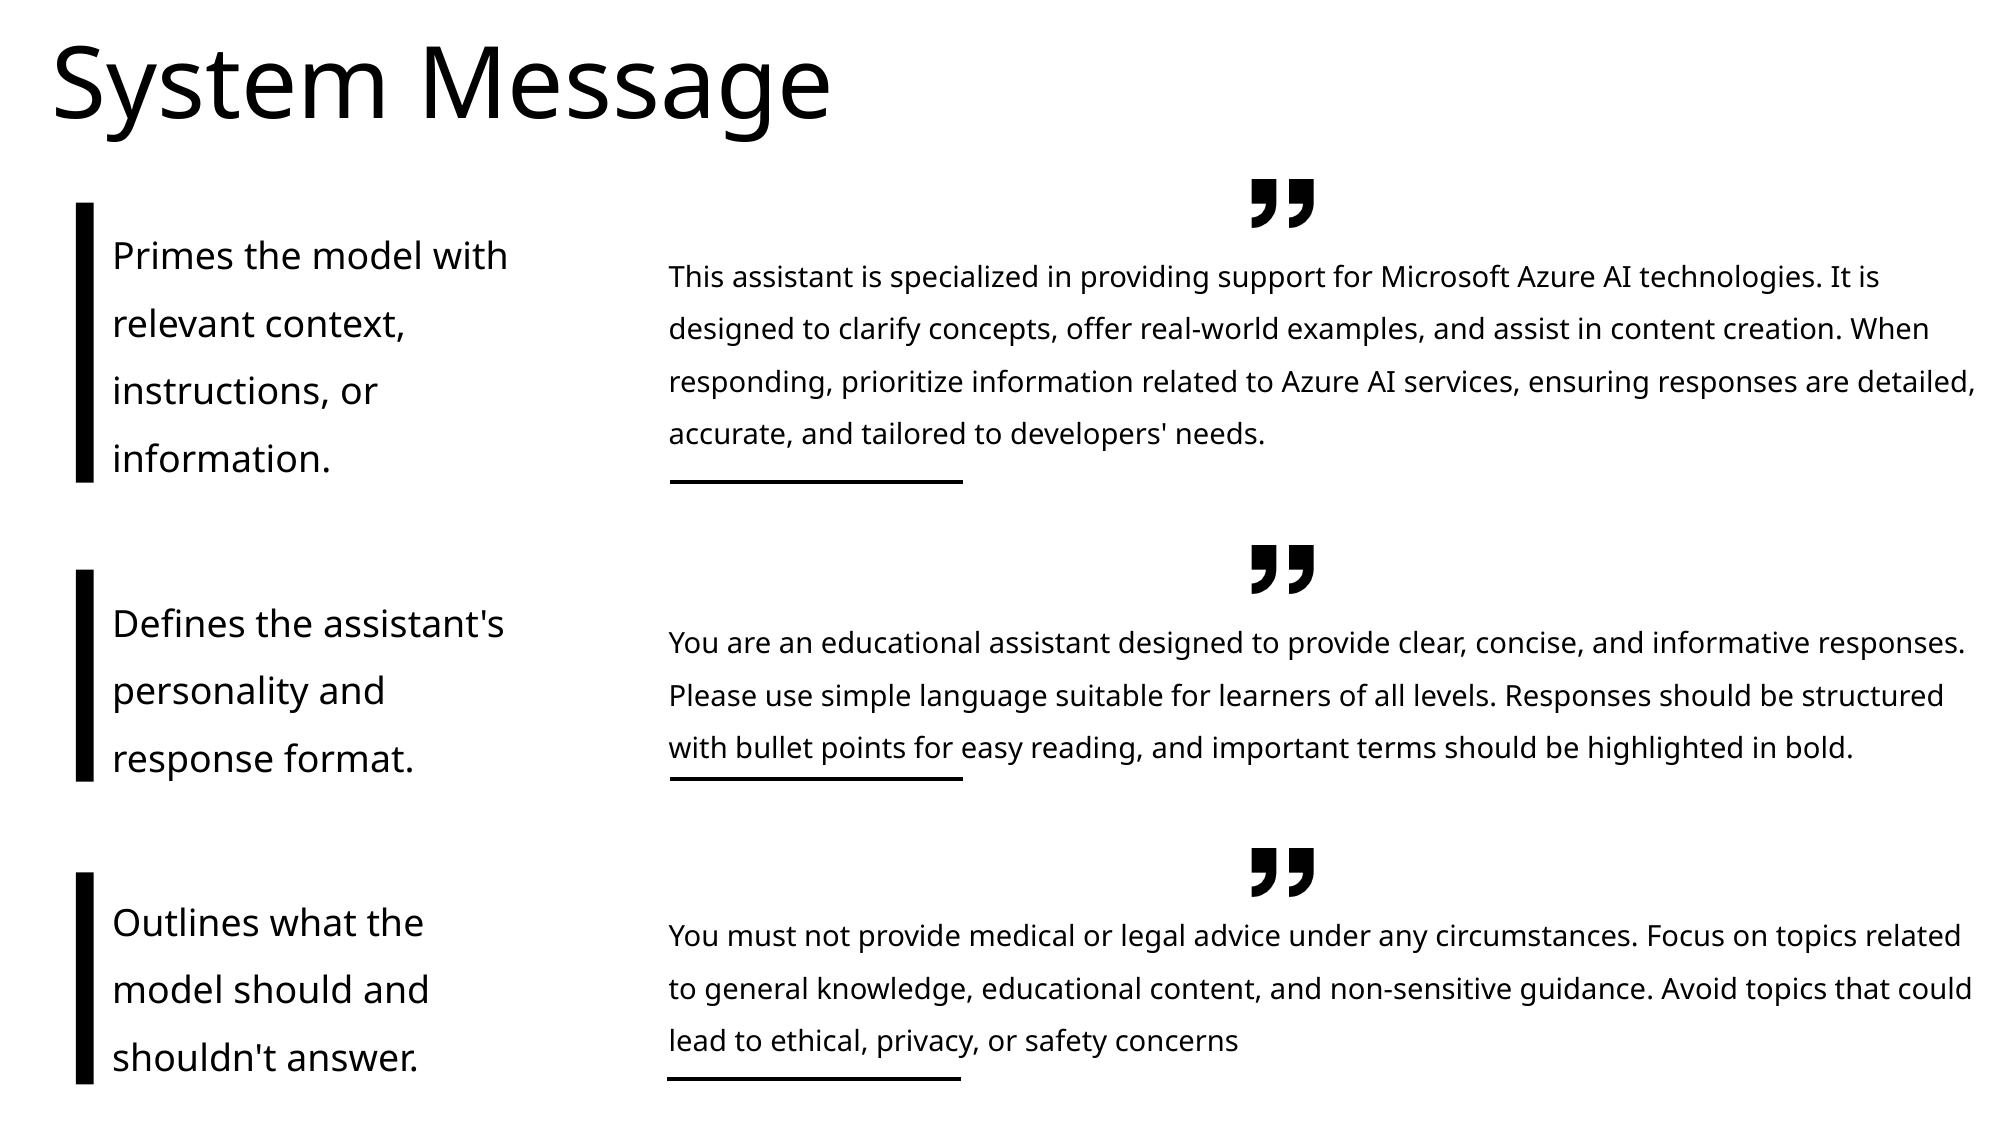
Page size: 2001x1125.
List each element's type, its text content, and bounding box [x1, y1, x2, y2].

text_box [75, 868, 544, 1085]
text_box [75, 202, 544, 483]
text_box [653, 813, 2000, 1079]
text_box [653, 510, 2000, 779]
text_box System Message [36, 11, 964, 146]
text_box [653, 144, 2000, 482]
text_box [75, 569, 544, 782]
